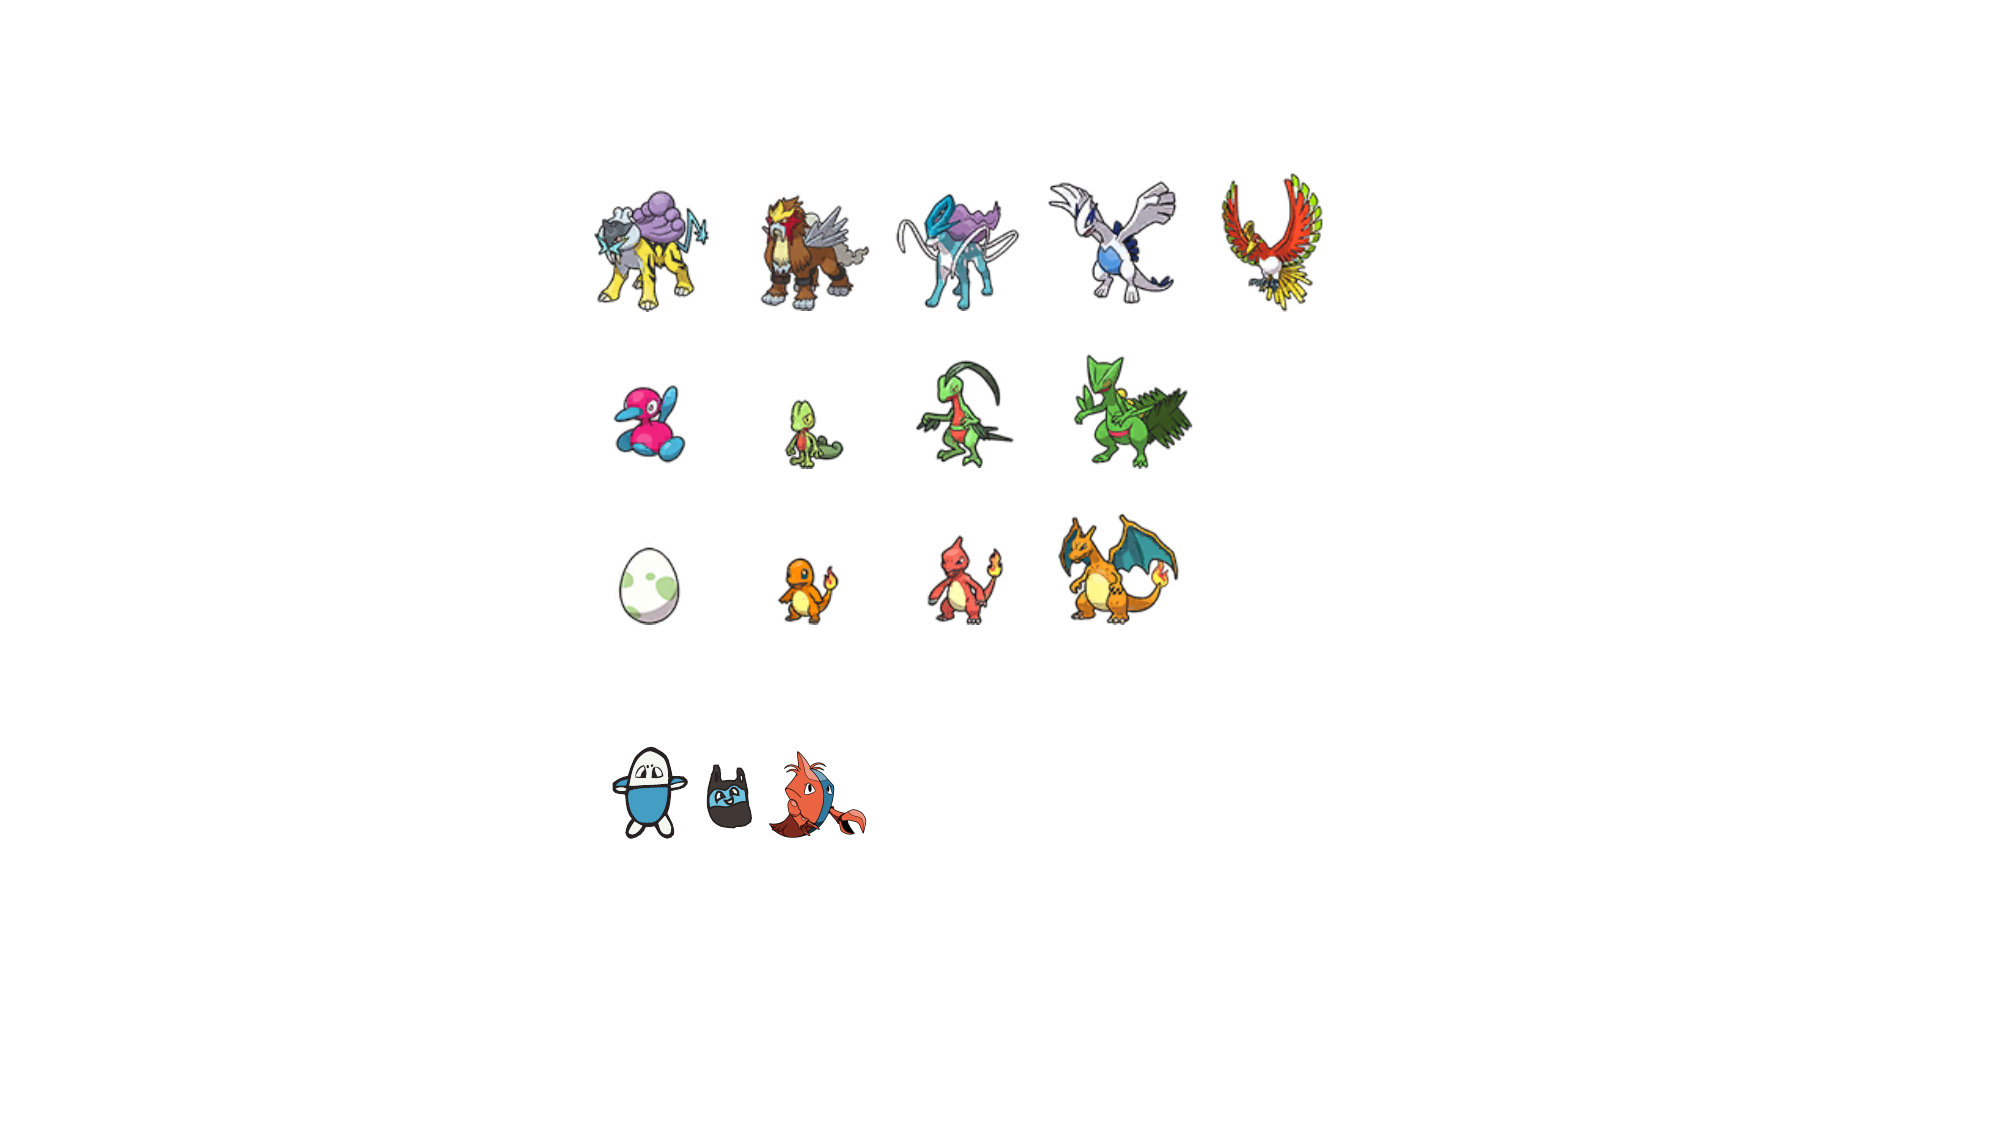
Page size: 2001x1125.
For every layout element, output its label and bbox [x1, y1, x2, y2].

picture [766, 741, 874, 849]
text_box [706, 764, 752, 829]
text_box [612, 746, 689, 840]
picture [570, 153, 1354, 626]
